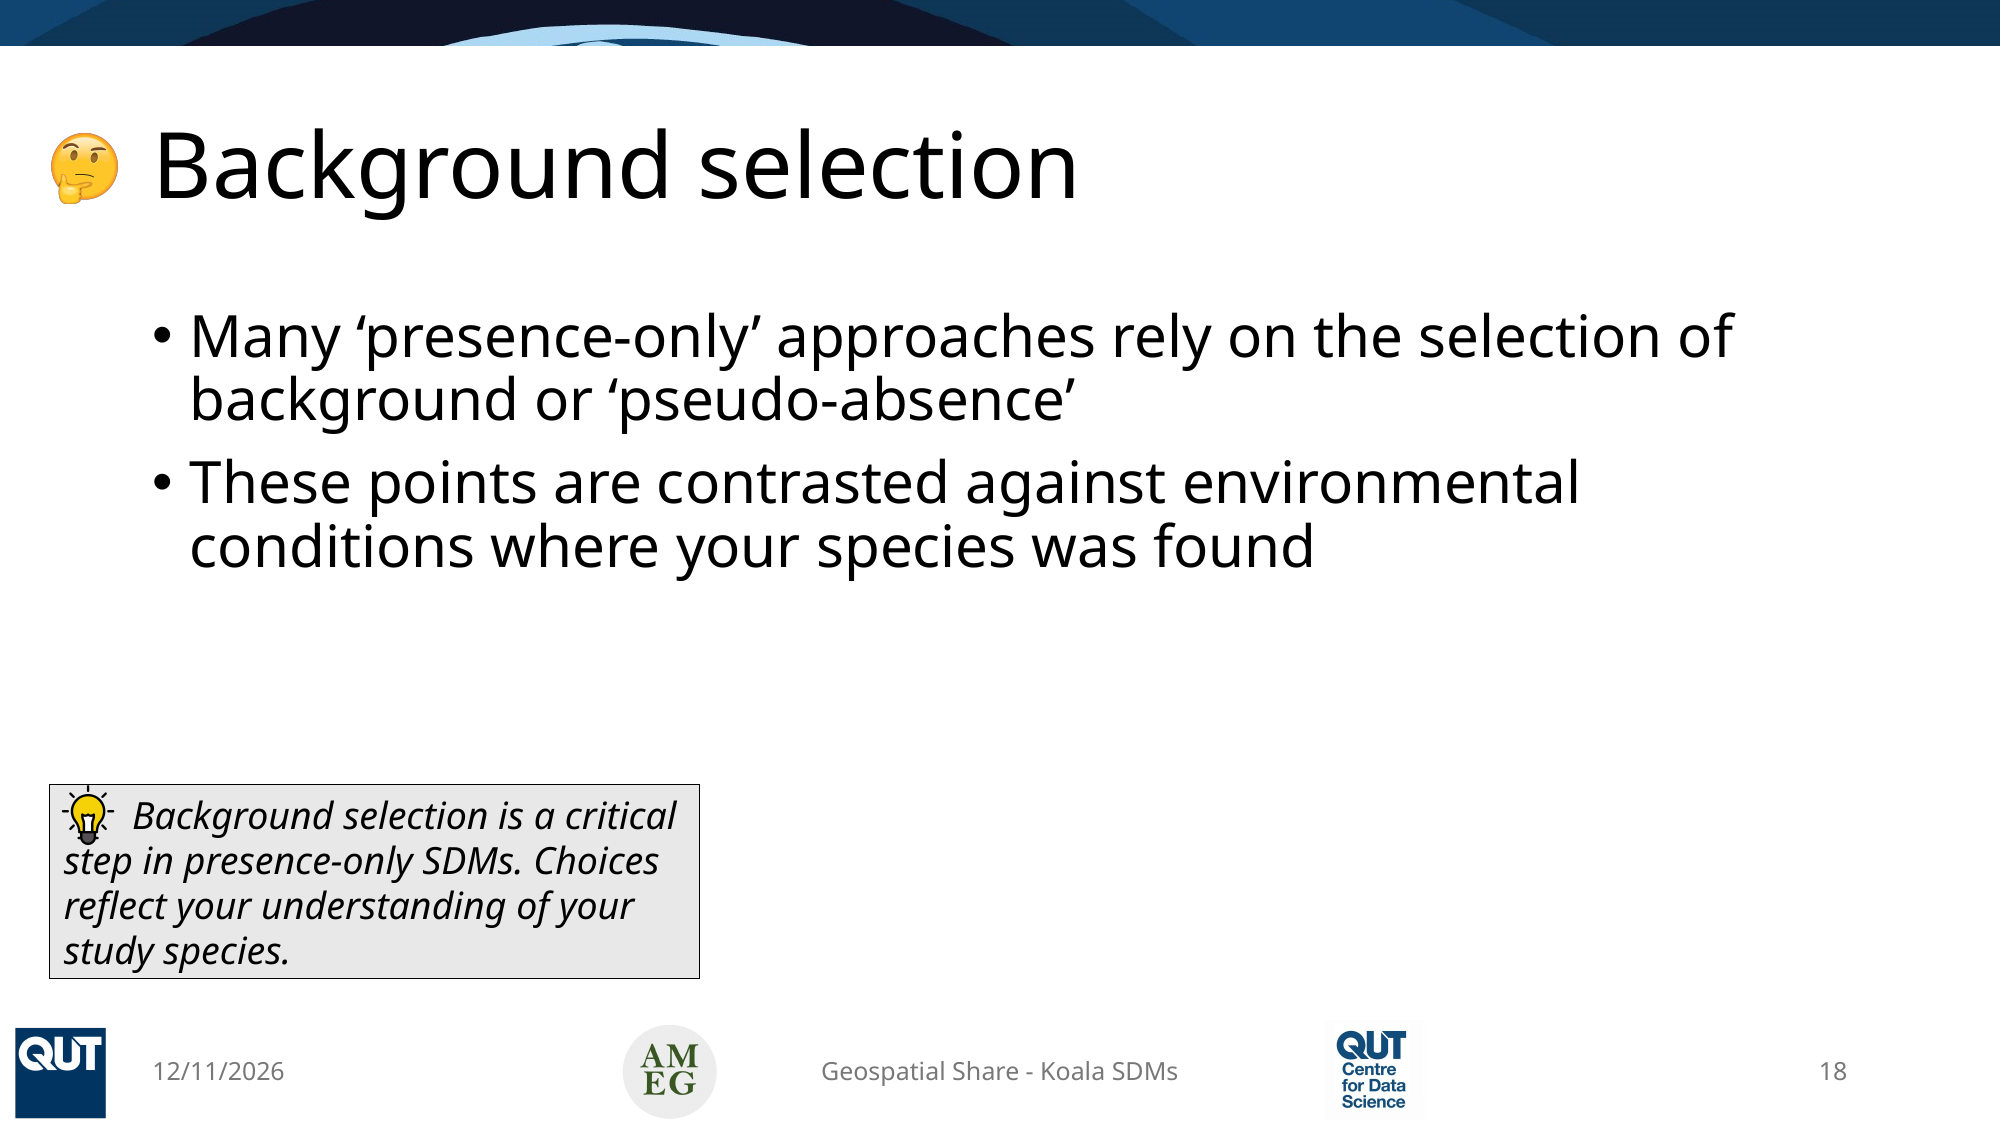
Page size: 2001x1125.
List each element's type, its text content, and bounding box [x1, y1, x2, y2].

title Background selection [137, 59, 1863, 278]
list Many ‘presence-only’ approaches rely on the selection of background or ‘pseudo-absence’ These points are contrasted against environmental conditions where your species was found [137, 299, 1863, 1014]
footer Geospatial Share - Koala SDMs [662, 1042, 1338, 1103]
text_box Background selection is a critical step in presence-only SDMs. Choices reflect your understanding of your study species. [49, 784, 700, 979]
picture [0, 1020, 111, 1125]
slide_number 18 [1412, 1042, 1863, 1103]
picture [622, 1024, 707, 1119]
picture [1325, 1020, 1425, 1120]
picture [51, 779, 124, 852]
picture [0, 0, 2000, 46]
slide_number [137, 1042, 588, 1103]
picture [48, 132, 121, 205]
